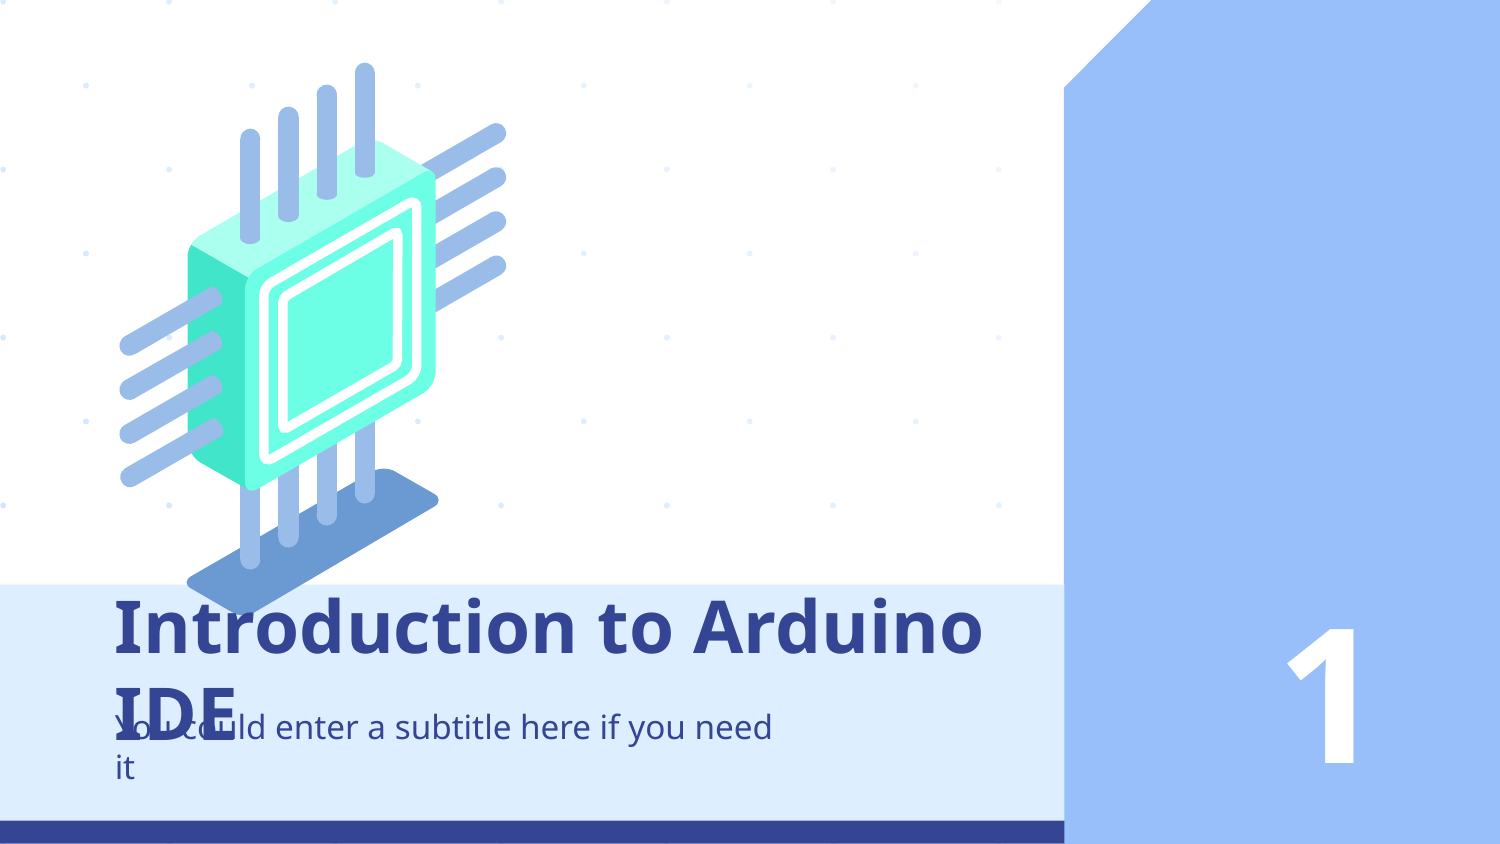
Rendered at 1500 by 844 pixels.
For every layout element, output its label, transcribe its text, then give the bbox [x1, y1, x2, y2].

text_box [117, 62, 509, 616]
title Introduction to Arduino IDE [99, 633, 1046, 702]
title 1 [1068, 617, 1400, 760]
subtitle You could enter a subtitle here if you need it [99, 722, 818, 770]
